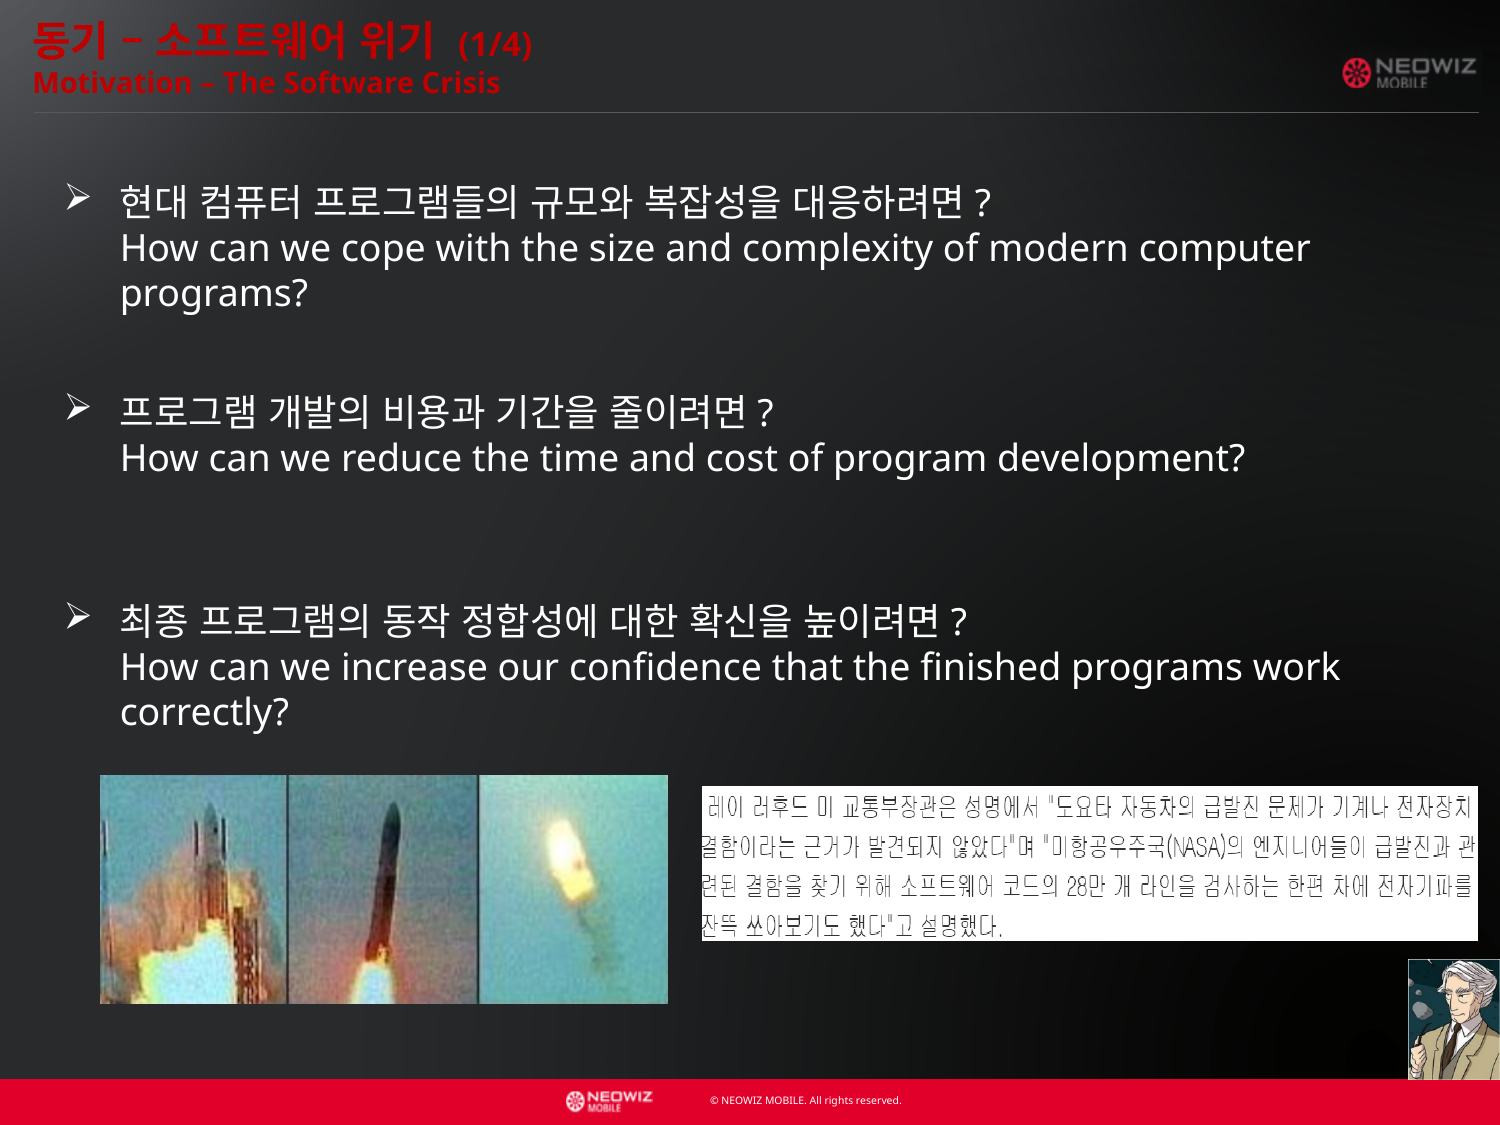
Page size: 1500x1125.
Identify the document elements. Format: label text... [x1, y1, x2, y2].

picture [0, 0, 1500, 1125]
text_box 동기 – 소프트웨어 위기 (1/4) Motivation – The Software Crisis [17, 0, 1368, 114]
list 현대 컴퓨터 프로그램들의 규모와 복잡성을 대응하려면? How can we cope with the size and complexity of modern computer programs? 프로그램 개발의 비용과 기간을 줄이려면? How can we reduce the time and cost of program development? 최종 프로그램의 동작 정합성에 대한 확신을 높이려면? How can we increase our confidence that the finished programs work correctly? [48, 171, 1478, 1004]
